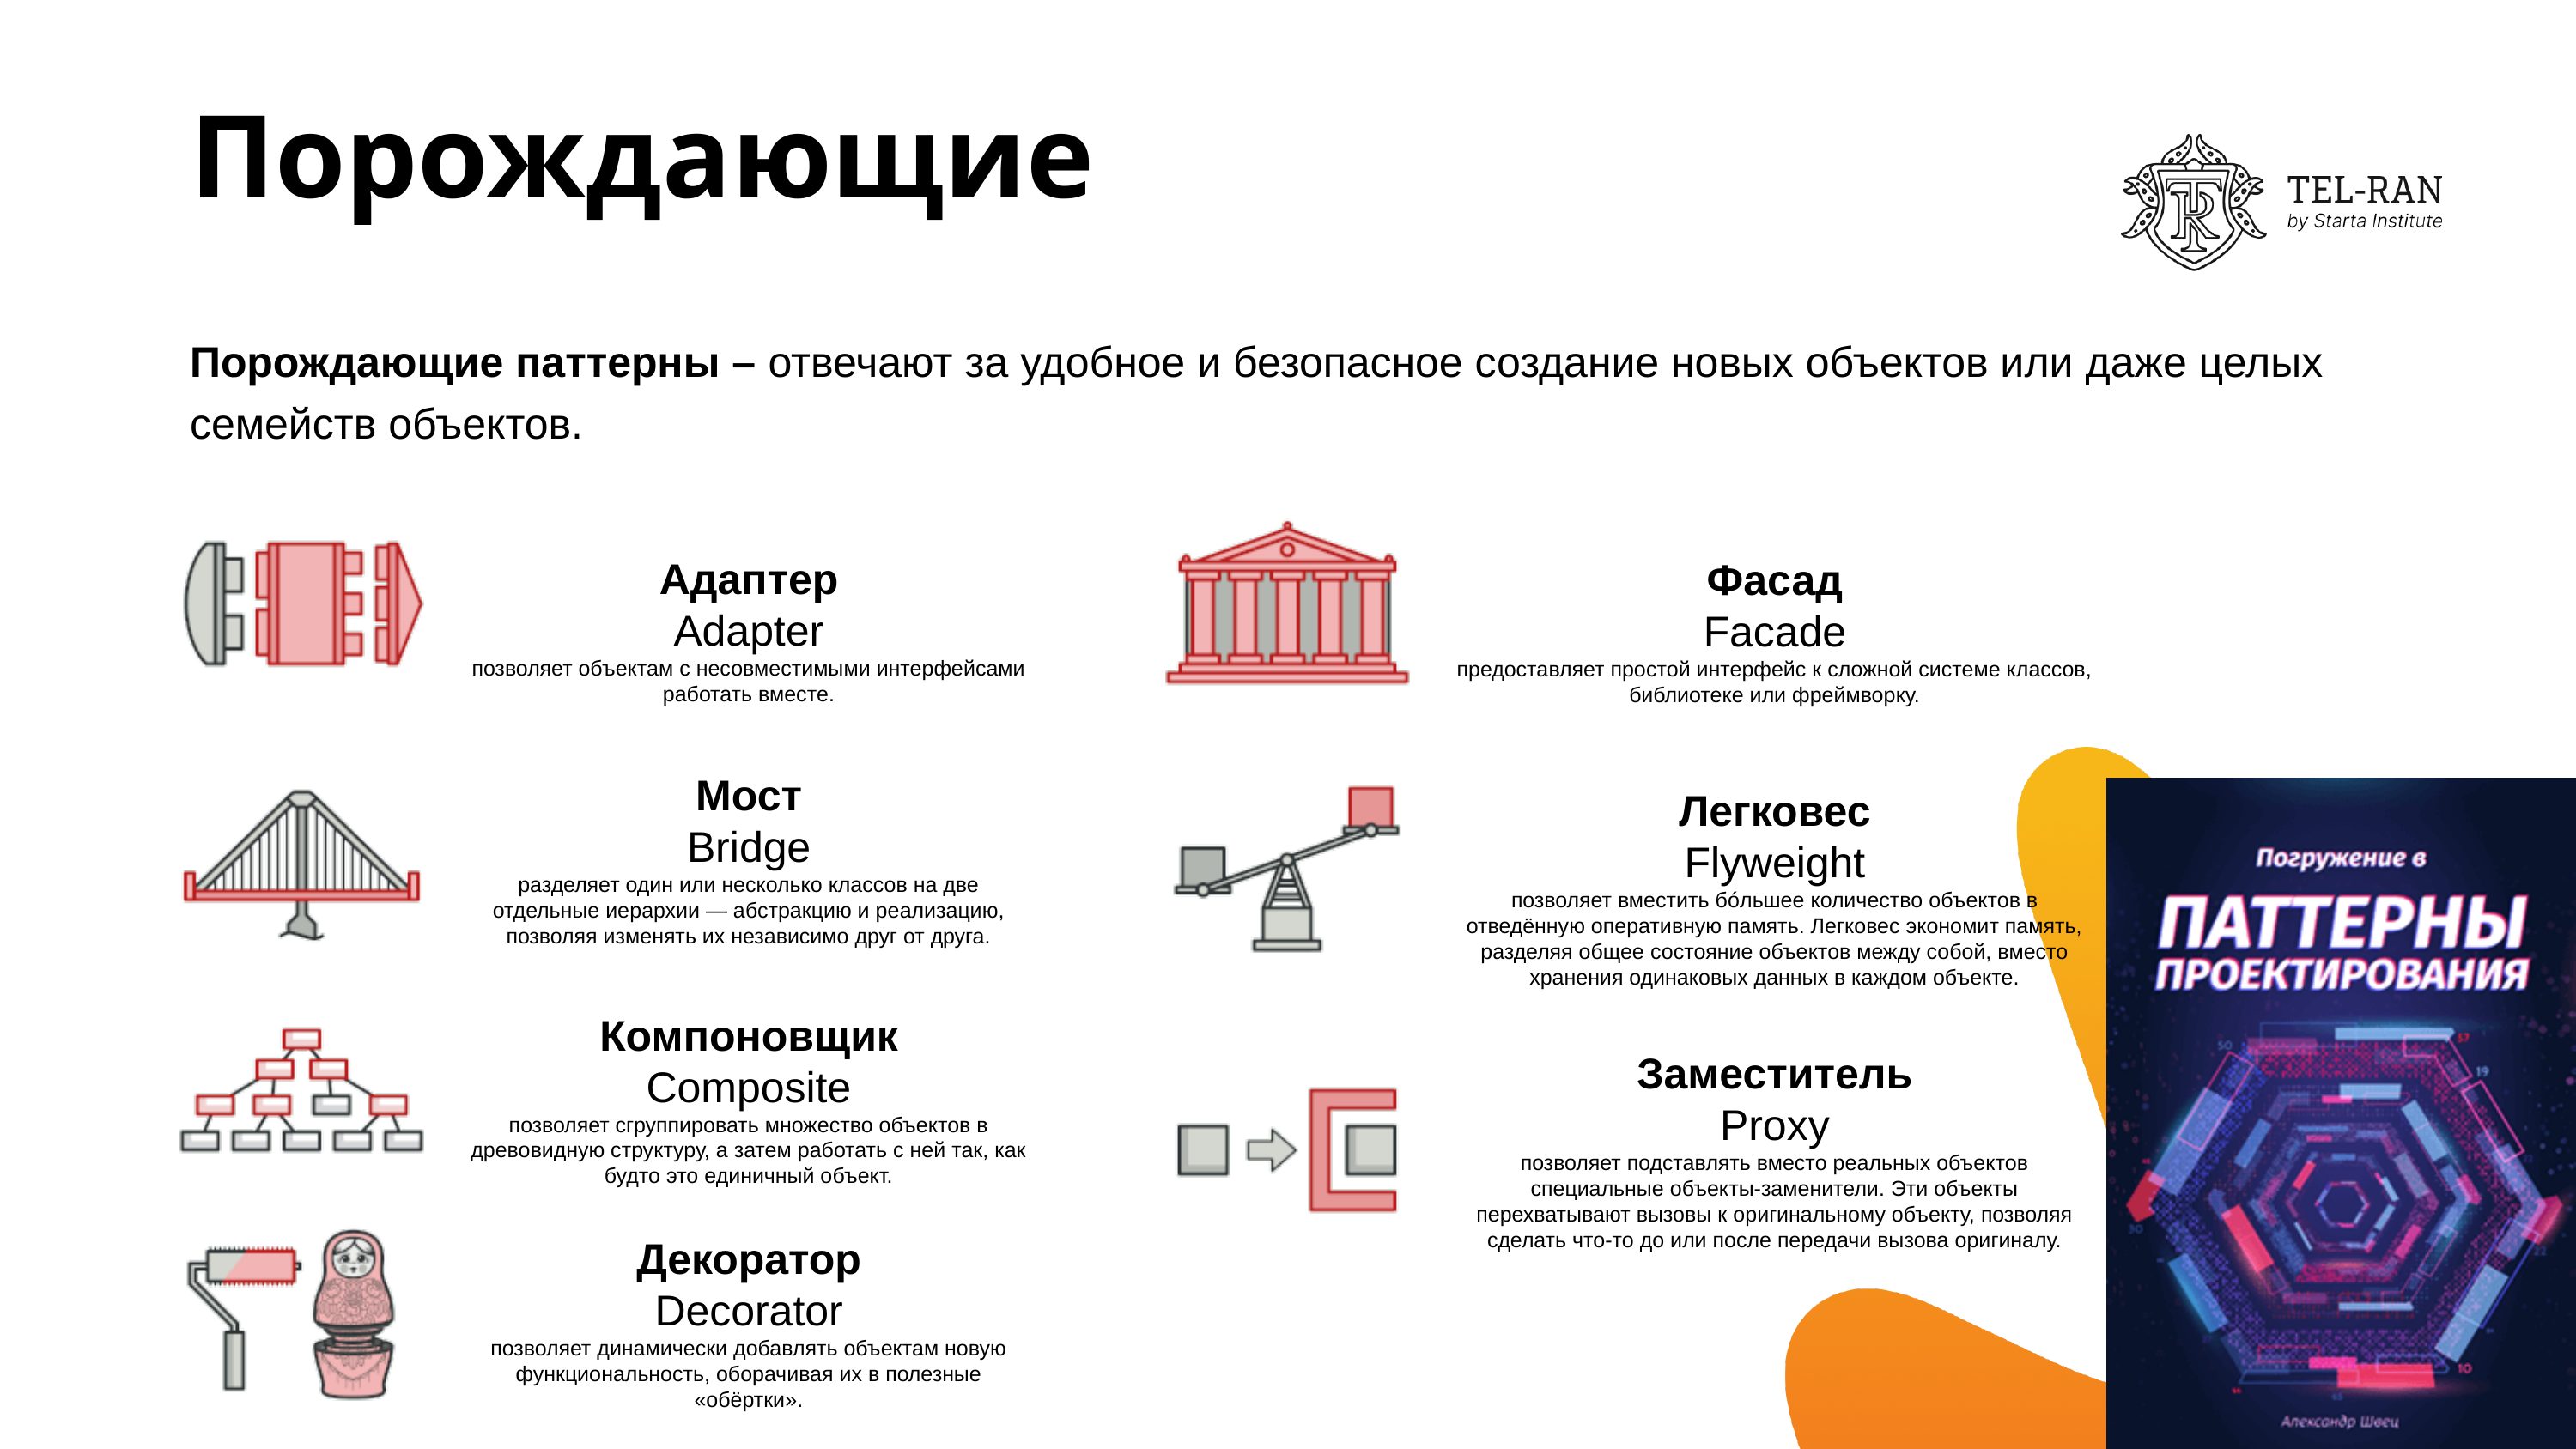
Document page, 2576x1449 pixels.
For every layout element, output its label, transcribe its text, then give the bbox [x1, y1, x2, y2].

title Порождающие [177, 76, 2107, 318]
picture [177, 1001, 428, 1181]
picture [175, 1224, 427, 1404]
picture [1162, 1060, 1413, 1240]
text_box Компоновщик Composite позволяет сгруппировать множество объектов в древовидную структуру, а затем работать с ней так, как будто это единичный объект. [454, 1001, 1043, 1195]
picture [1162, 777, 1413, 957]
picture [177, 514, 428, 694]
text_box Адаптер Adapter позволяет объектам с несовместимыми интерфейсами работать вместе. [454, 544, 1043, 712]
text_box Заместитель Proxy позволяет подставлять вместо реальных объектов специальные объекты-заменители. Эти объекты перехватывают вызовы к оригинальному объекту, позволяя сделать что-то до или после передачи вызова оригиналу. [1442, 1040, 2102, 1258]
picture [1620, 747, 2576, 1449]
text_box Порождающие паттерны – отвечают за удобное и безопасное создание новых объектов или даже целых семейств объектов. [177, 318, 2508, 455]
text_box Фасад Facade предоставляет простой интерфейс к сложной системе классов, библиотеке или фреймворку. [1442, 545, 2107, 713]
picture [1162, 514, 1414, 694]
picture [177, 777, 428, 957]
text_box Мост Bridge разделяет один или несколько классов на две отдельные иерархии — абстракцию и реализацию, позволяя изменять их независимо друг от друга. [454, 761, 1043, 955]
text_box Декоратор Decorator позволяет динамически добавлять объектам новую функциональность, оборачивая их в полезные «обёртки». [454, 1225, 1043, 1418]
text_box Легковес Flyweight позволяет вместить бóльшее количество объектов в отведённую оперативную память. Легковес экономит память, разделяя общее состояние объектов между собой, вместо хранения одинаковых данных в каждом объекте. [1442, 777, 2105, 997]
picture [2121, 134, 2442, 271]
